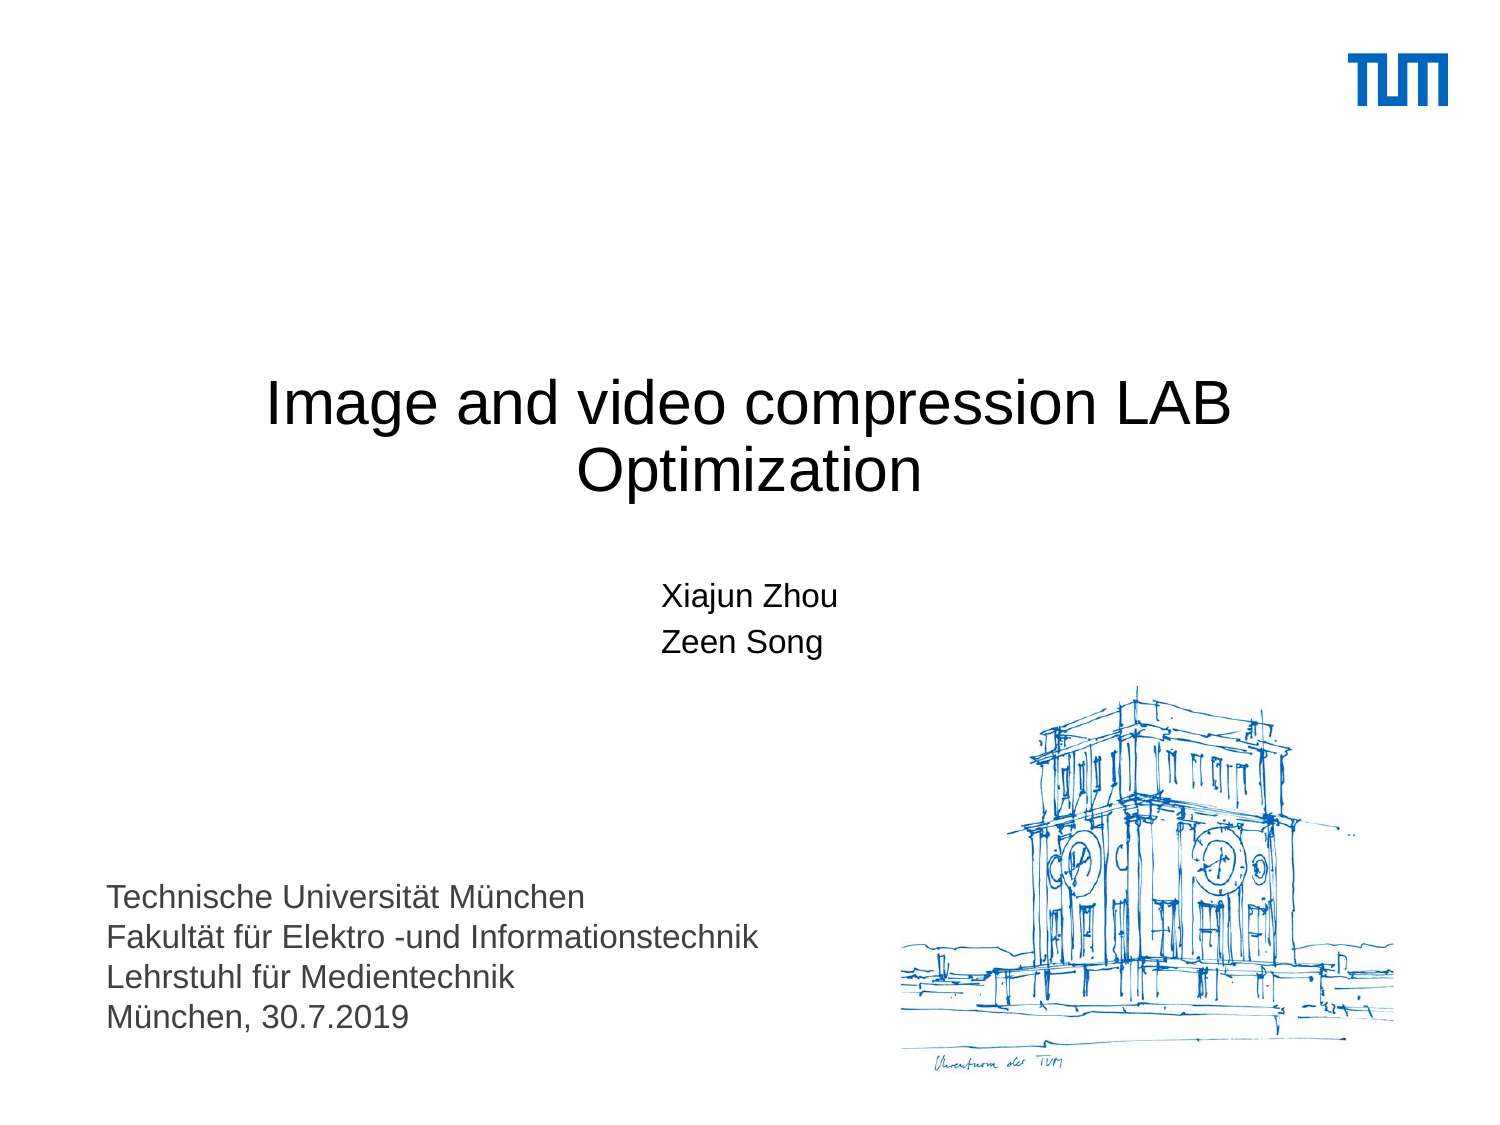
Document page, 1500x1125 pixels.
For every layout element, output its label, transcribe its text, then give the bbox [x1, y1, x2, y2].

picture [899, 656, 1394, 1089]
text_box Xiajun Zhou Zeen Song [660, 568, 839, 660]
title Image and video compression LAB Optimization [52, 369, 1449, 506]
list Technische Universität München Fakultät für Elektro -und Informationstechnik Lehrstuhl für Medientechnik München, 30.7.2019 [105, 875, 805, 1049]
